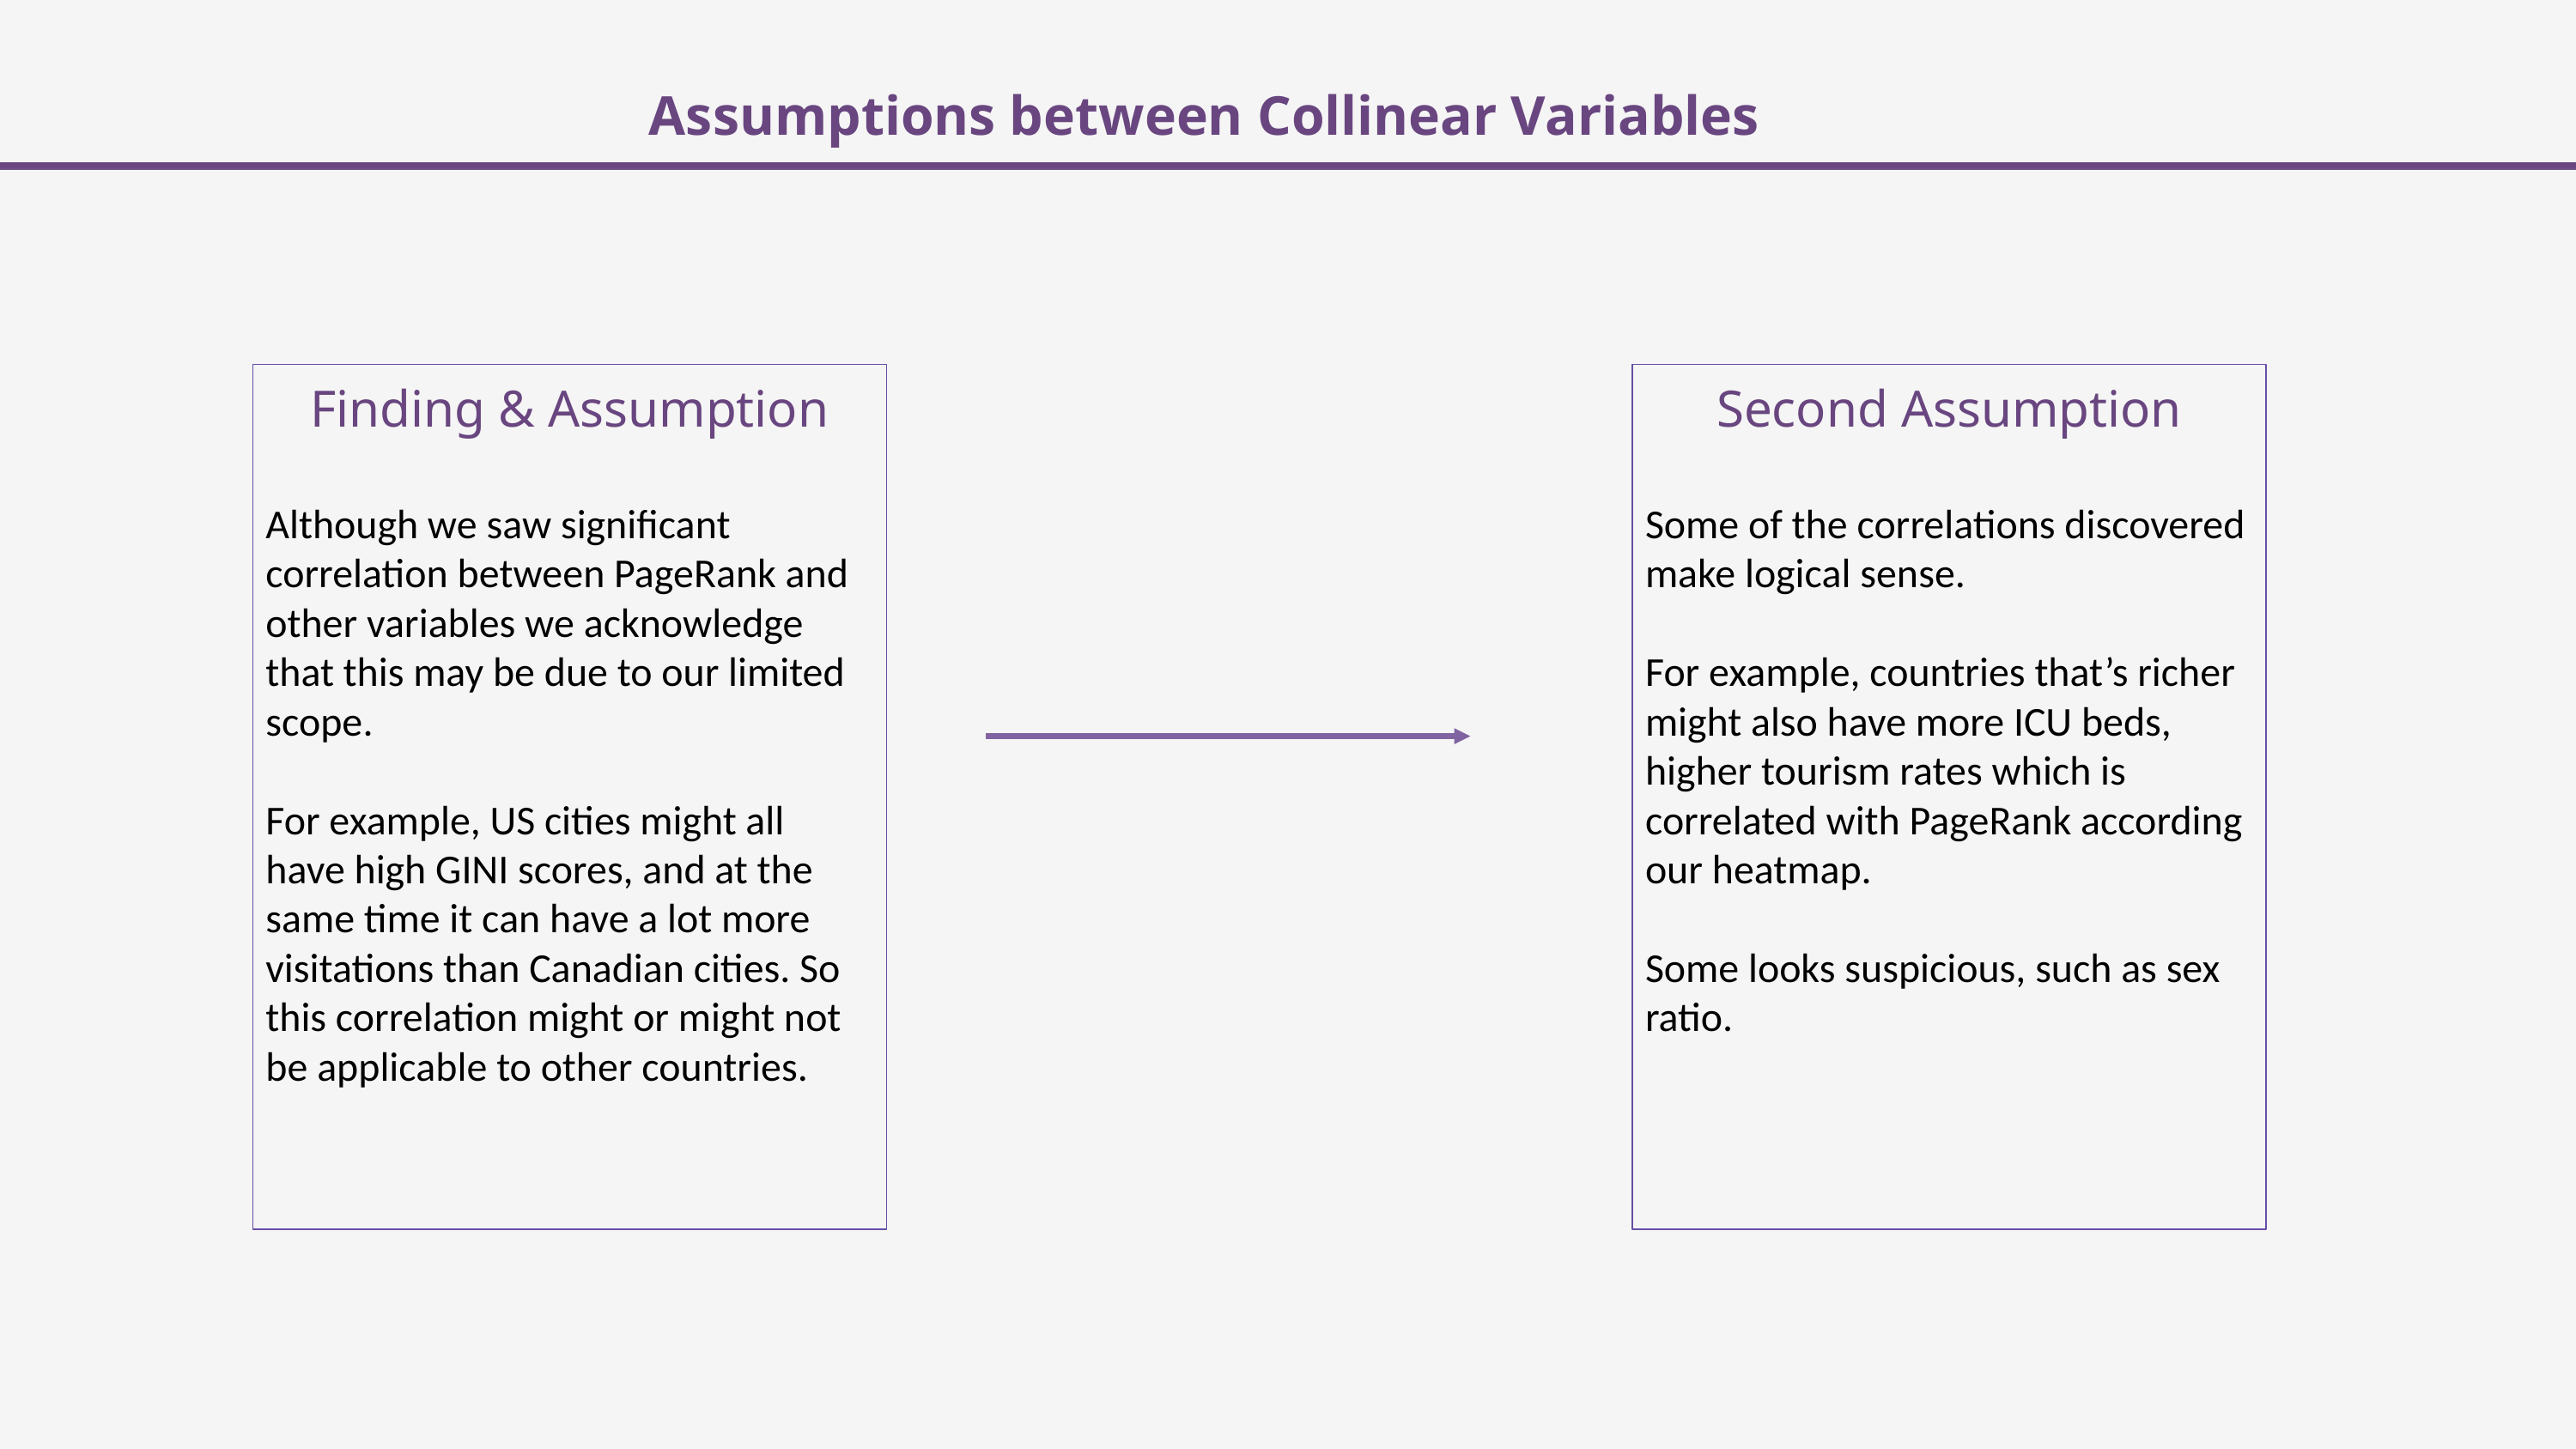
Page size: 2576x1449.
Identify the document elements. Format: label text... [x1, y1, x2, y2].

picture [0, 162, 2576, 170]
text_box Finding & Assumption Although we saw significant correlation between PageRank and other variables we acknowledge that this may be due to our limited scope. For example, US cities might all have high GINI scores, and at the same time it can have a lot more visitations than Canadian cities. So this correlation might or might not be applicable to other countries. [252, 364, 887, 1229]
text_box Second Assumption Some of the correlations discovered make logical sense. For example, countries that’s richer might also have more ICU beds, higher tourism rates which is correlated with PageRank according our heatmap. Some looks suspicious, such as sex ratio. [1632, 364, 2266, 1229]
text_box Assumptions between Collinear Variables [566, 68, 2073, 160]
